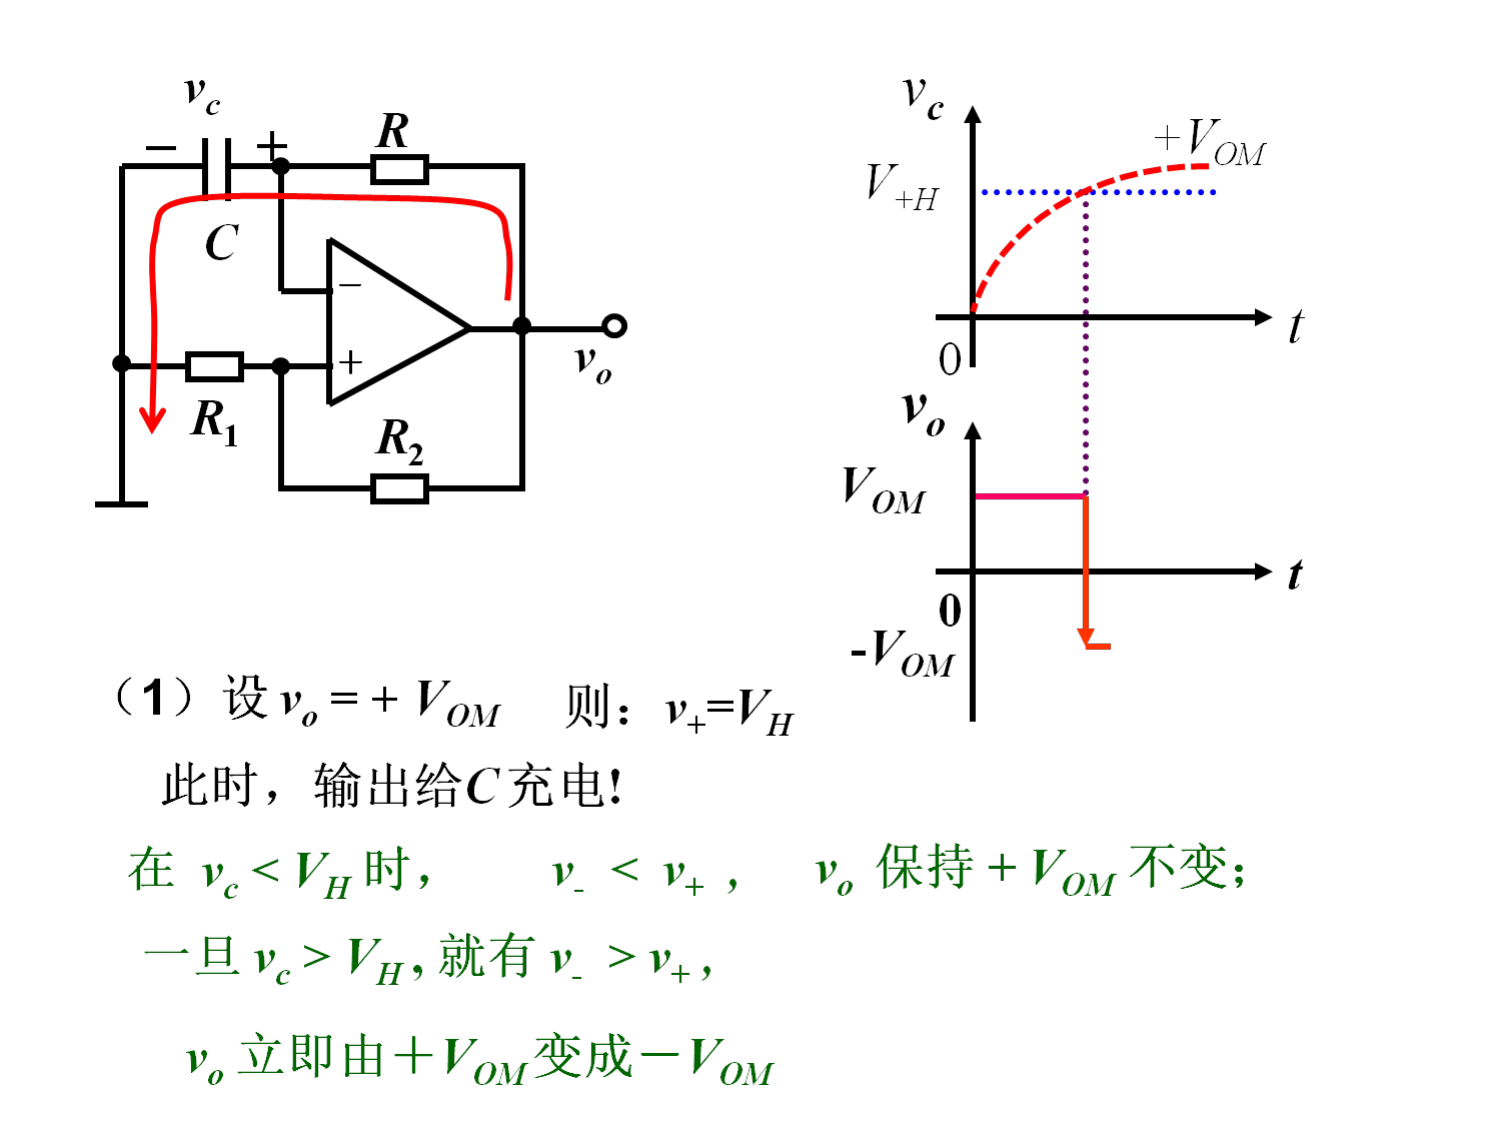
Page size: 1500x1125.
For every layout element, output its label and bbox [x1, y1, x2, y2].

picture [58, 32, 1442, 1094]
